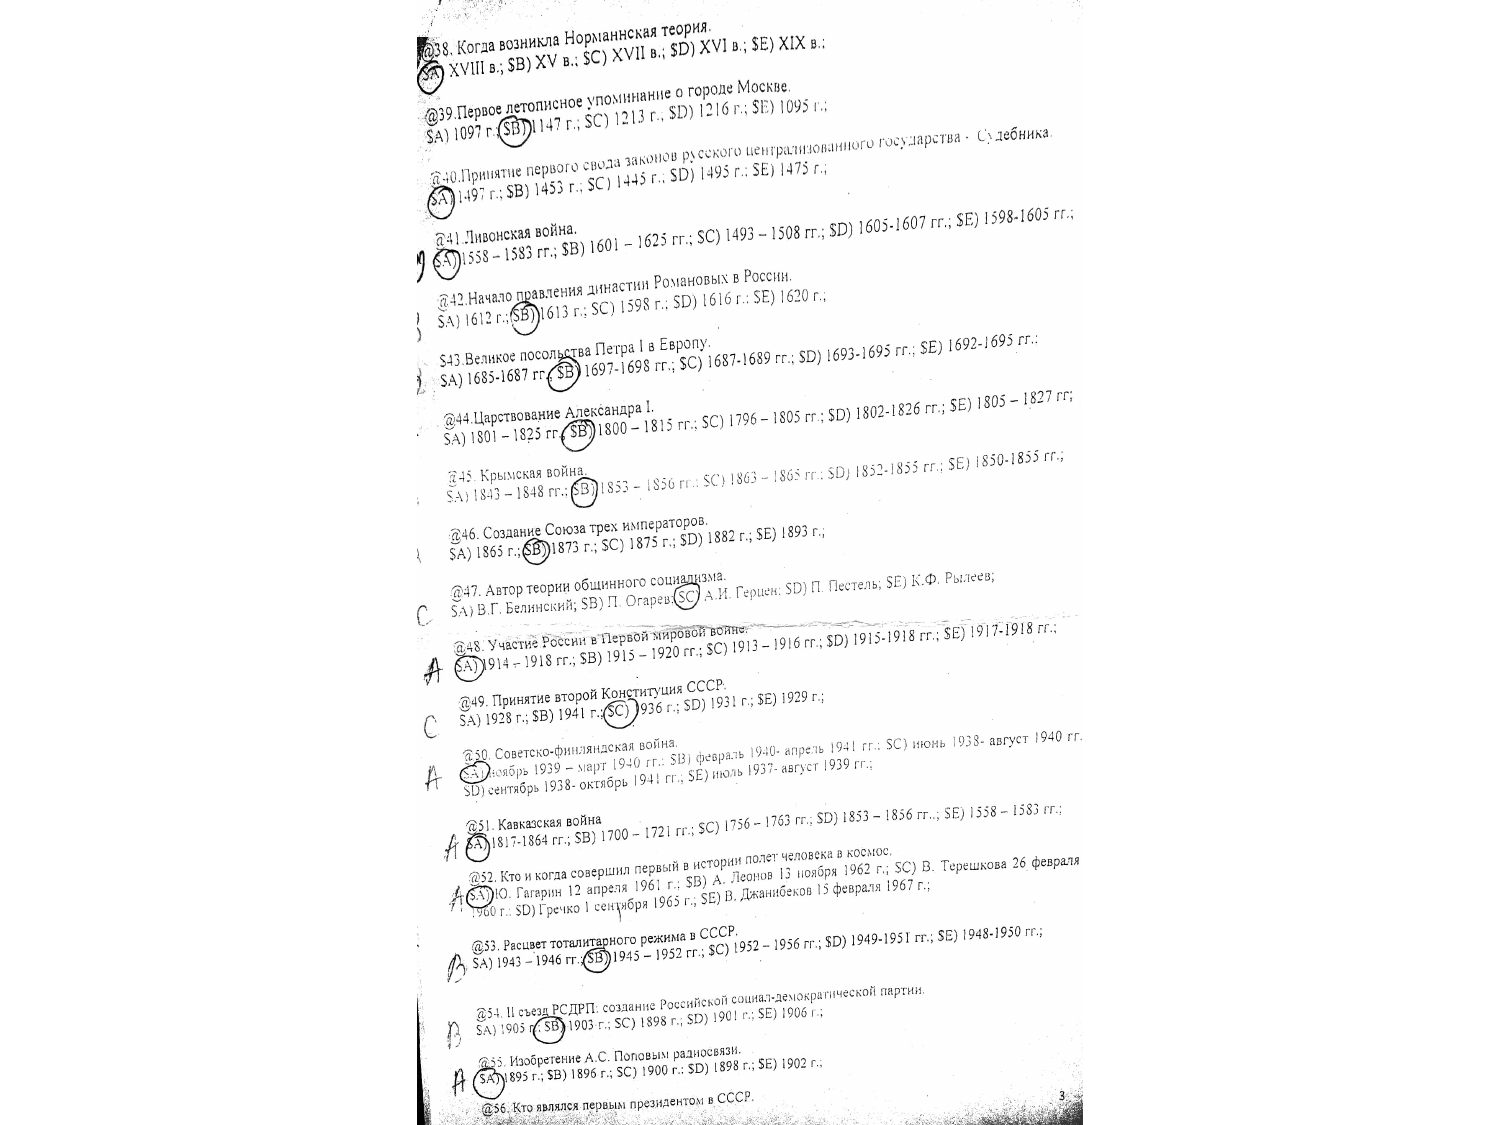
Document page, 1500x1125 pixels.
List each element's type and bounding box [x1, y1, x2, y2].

picture [417, 0, 1083, 1125]
